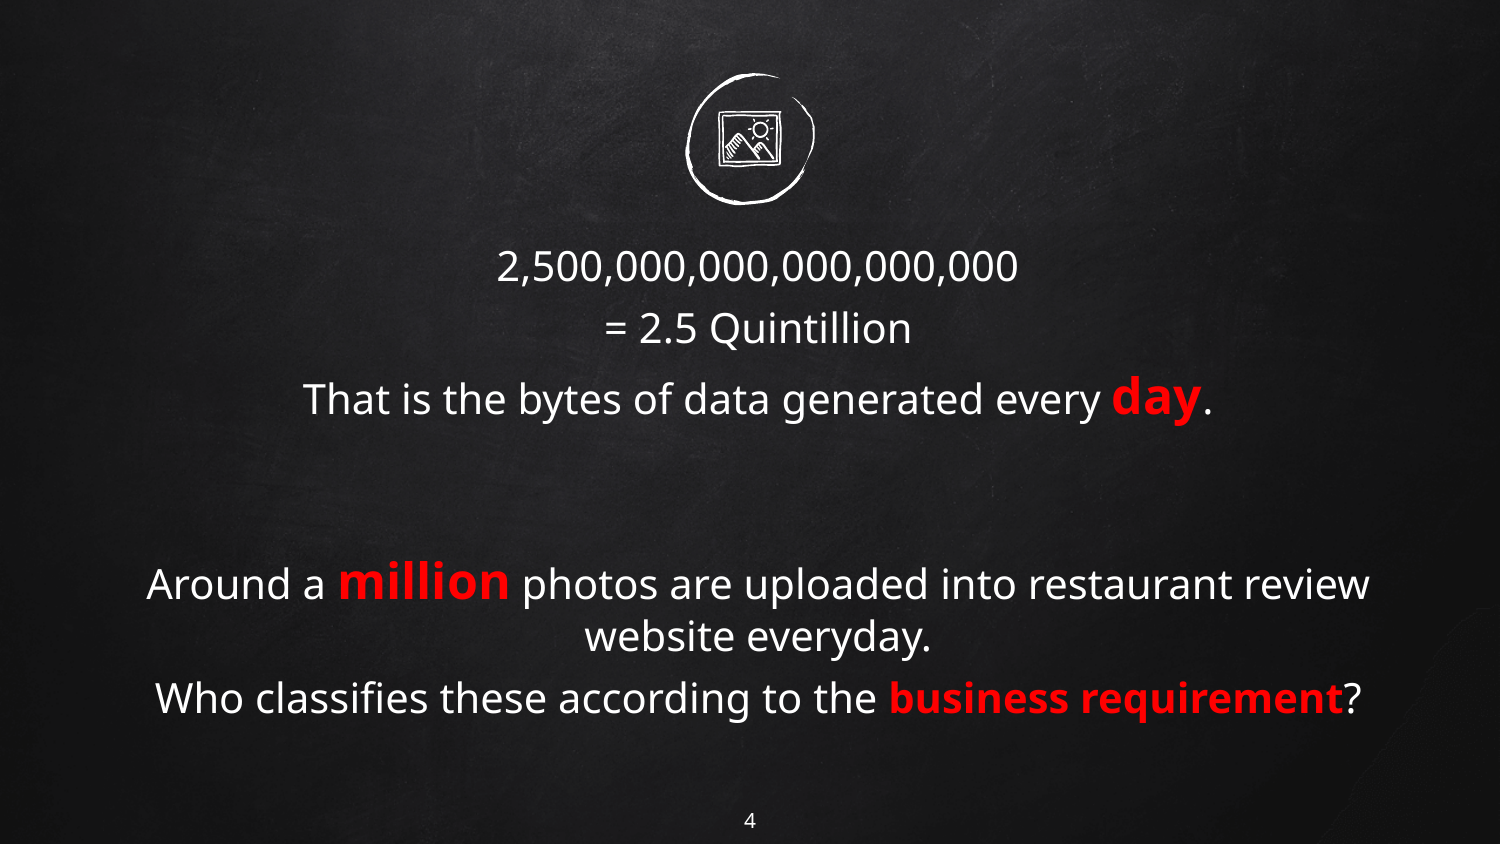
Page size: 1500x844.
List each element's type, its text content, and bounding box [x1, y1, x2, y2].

text_box Around a million photos are uploaded into restaurant review website everyday. Who classifies these according to the business requirement? [74, 534, 1425, 727]
slide_number 4 [705, 792, 795, 844]
text_box [685, 73, 815, 206]
picture [0, 0, 1500, 844]
text_box [718, 111, 782, 168]
list 2,500,000,000,000,000,000 = 2.5 Quintillion That is the bytes of data generated every day. [75, 224, 1425, 469]
